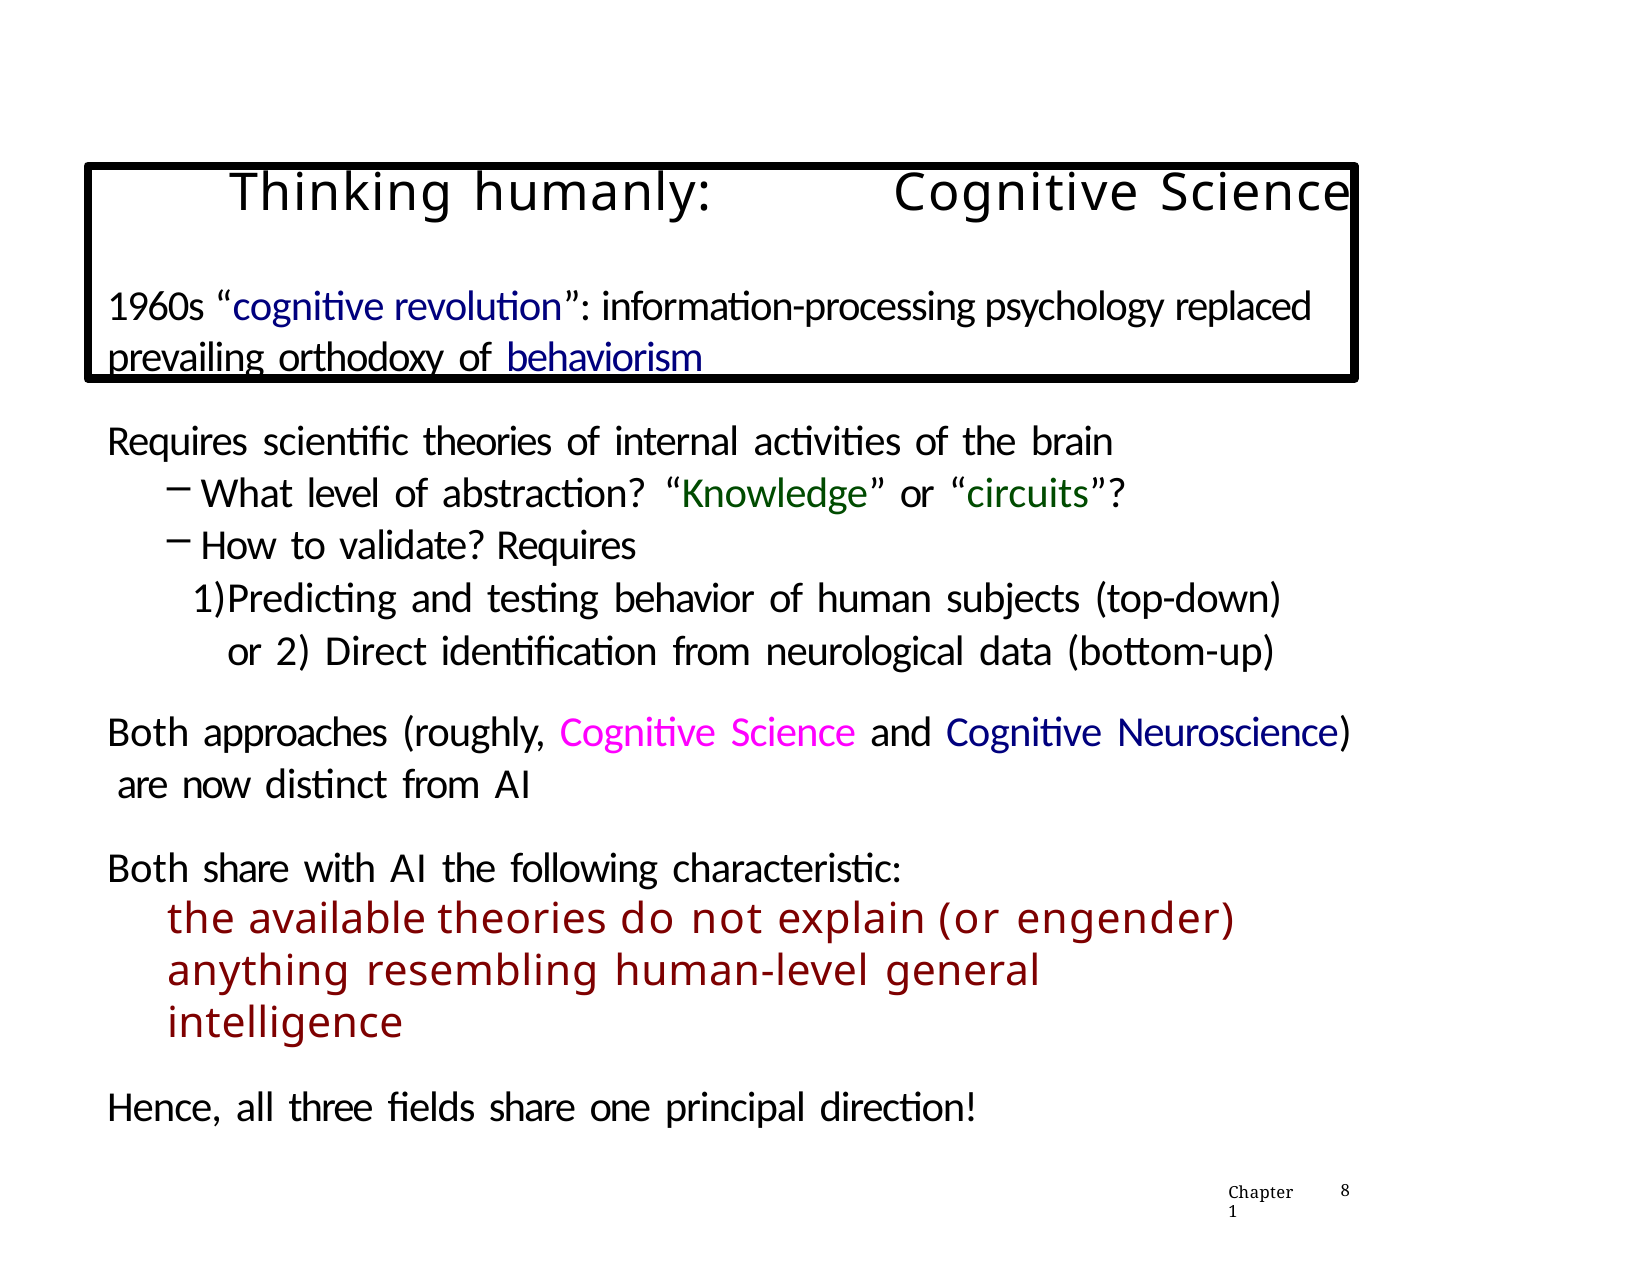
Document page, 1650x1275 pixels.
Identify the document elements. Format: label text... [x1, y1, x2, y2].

title Thinking humanly: Cognitive Science [87, 165, 1355, 379]
slide_number 8 [1334, 1183, 1367, 1275]
text_box 1960s “cognitive revolution”: information-processing psychology replaced prevailing orthodoxy of behaviorism Requires scientific theories of internal activities of the brain What level of abstraction? “Knowledge” or “circuits”? How to validate? Requires Predicting and testing behavior of human subjects (top-down) or 2) Direct identification from neurological data (bottom-up) Both approaches (roughly, Cognitive Science and Cognitive Neuroscience) are now distinct from AI Both share with AI the following characteristic: the available theories do not explain (or engender) anything resembling human-level general intelligence Hence, all three fields share one principal direction! [105, 274, 1355, 1130]
footer Chapter 1 [1226, 1183, 1308, 1275]
